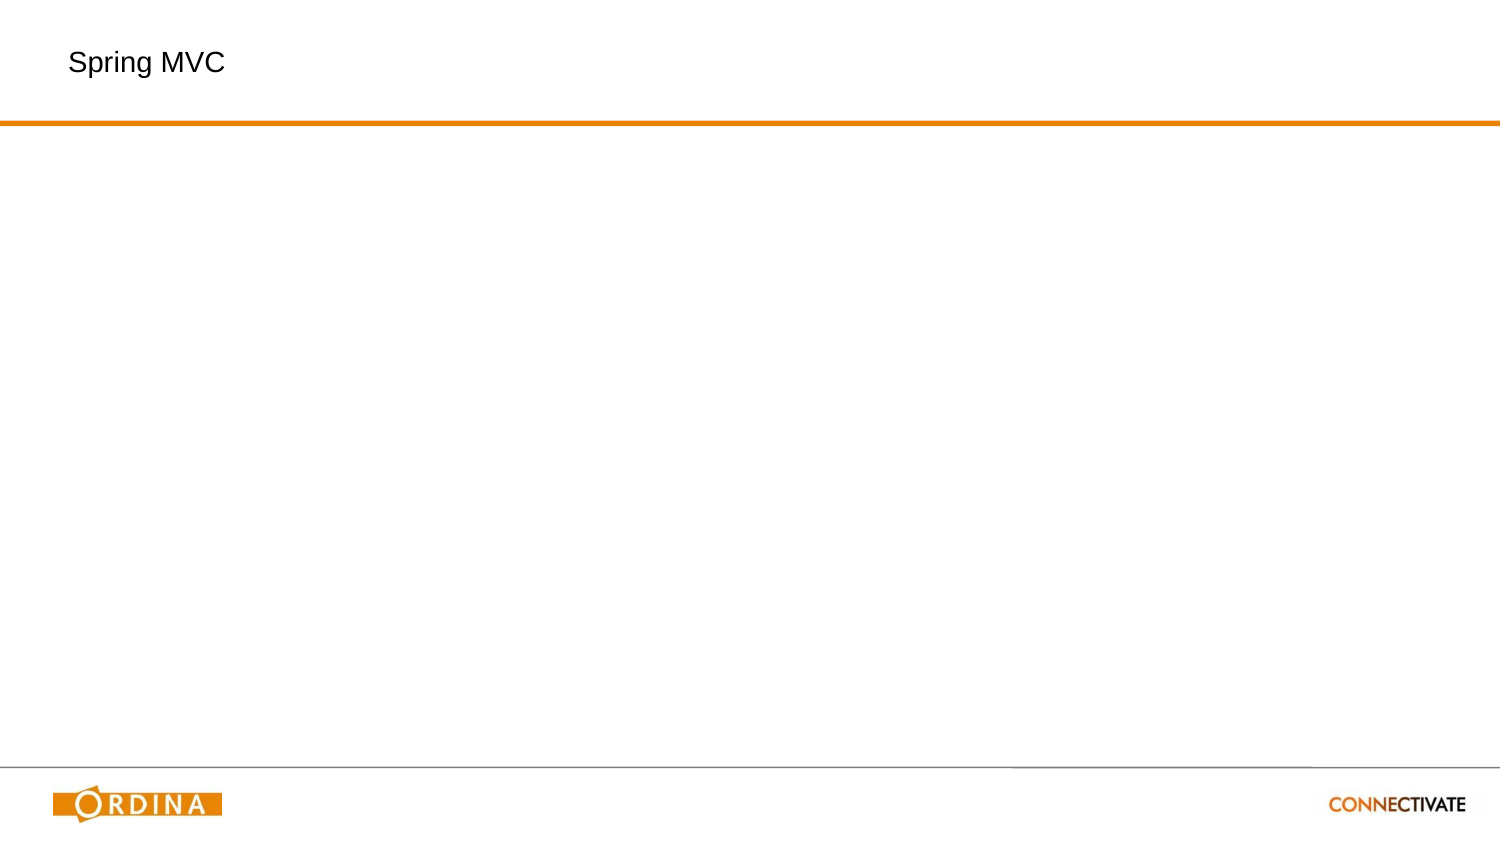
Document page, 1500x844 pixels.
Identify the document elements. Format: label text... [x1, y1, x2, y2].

picture [1310, 790, 1486, 819]
picture [53, 785, 222, 823]
title Spring MVC [53, 0, 1459, 121]
